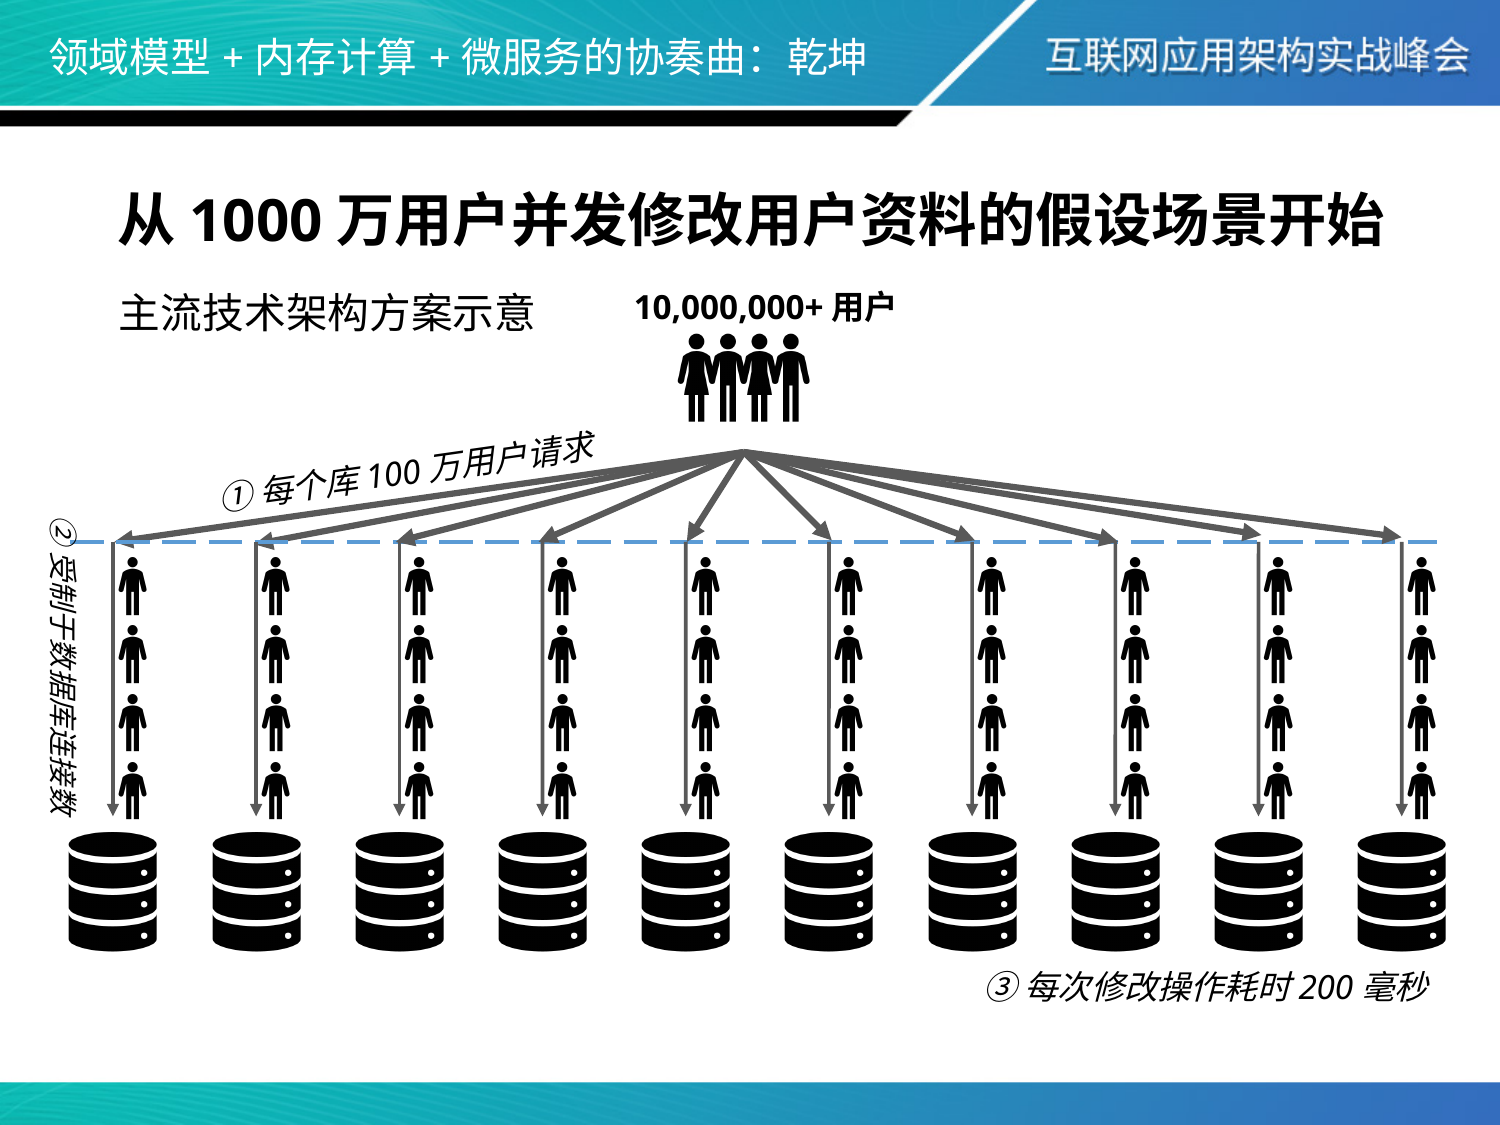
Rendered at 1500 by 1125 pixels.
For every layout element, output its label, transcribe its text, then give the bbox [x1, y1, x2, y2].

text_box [1040, 541, 1183, 967]
list 从1000万用户并发修改用户资料的假设场景开始 [102, 183, 1402, 276]
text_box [1326, 541, 1477, 967]
title 领域模型+内存计算+微服务的协奏曲：乾坤 [33, 23, 896, 95]
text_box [538, 452, 686, 541]
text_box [753, 542, 897, 967]
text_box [610, 541, 753, 967]
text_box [254, 452, 395, 541]
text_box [1183, 541, 1326, 967]
text_box ①每个库100万用户请求 [316, 411, 609, 452]
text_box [37, 541, 181, 967]
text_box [686, 452, 743, 542]
picture [0, 0, 1500, 1125]
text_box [324, 541, 467, 967]
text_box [467, 541, 610, 967]
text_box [114, 452, 254, 541]
text_box ③每次修改操作耗时200毫秒 [961, 967, 1443, 1014]
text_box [897, 542, 1040, 967]
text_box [611, 278, 921, 452]
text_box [743, 538, 1119, 542]
text_box 主流技术架构方案示意 [104, 279, 552, 345]
text_box ②受制于数据库连接数 [23, 500, 89, 810]
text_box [181, 541, 324, 967]
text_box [395, 452, 538, 541]
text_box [743, 452, 1402, 538]
